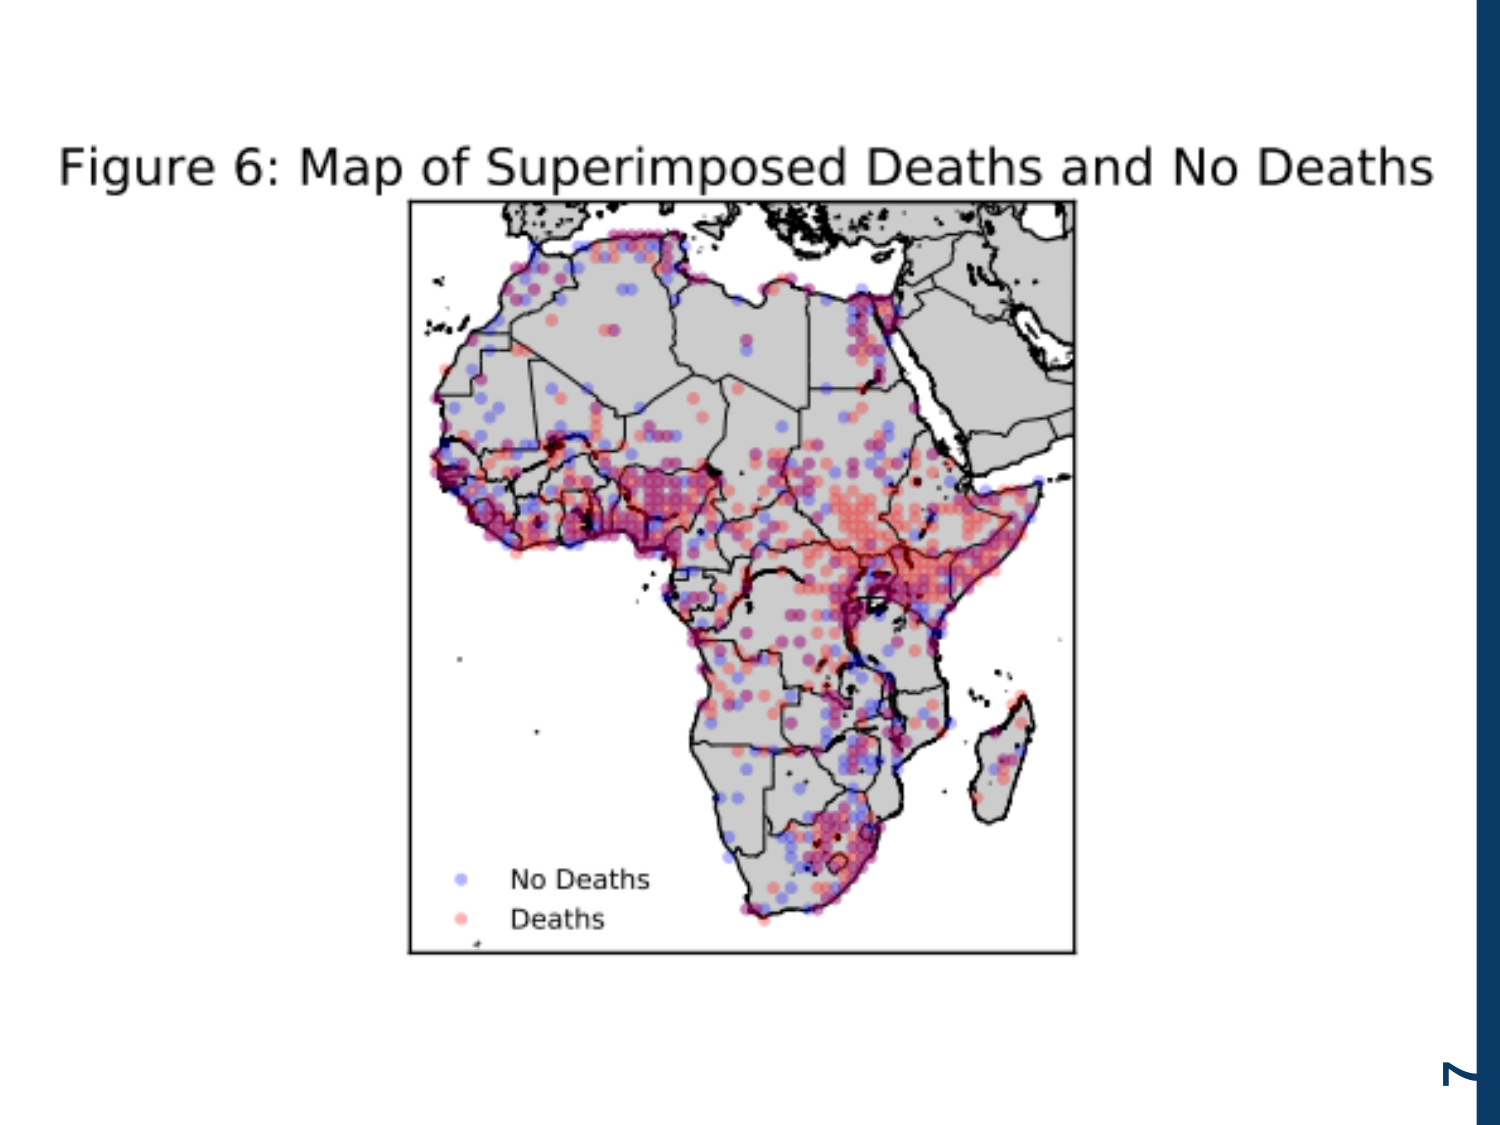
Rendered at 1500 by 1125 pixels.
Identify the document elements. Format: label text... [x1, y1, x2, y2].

slide_number 7 [1427, 887, 1488, 1104]
picture [34, 123, 1448, 977]
